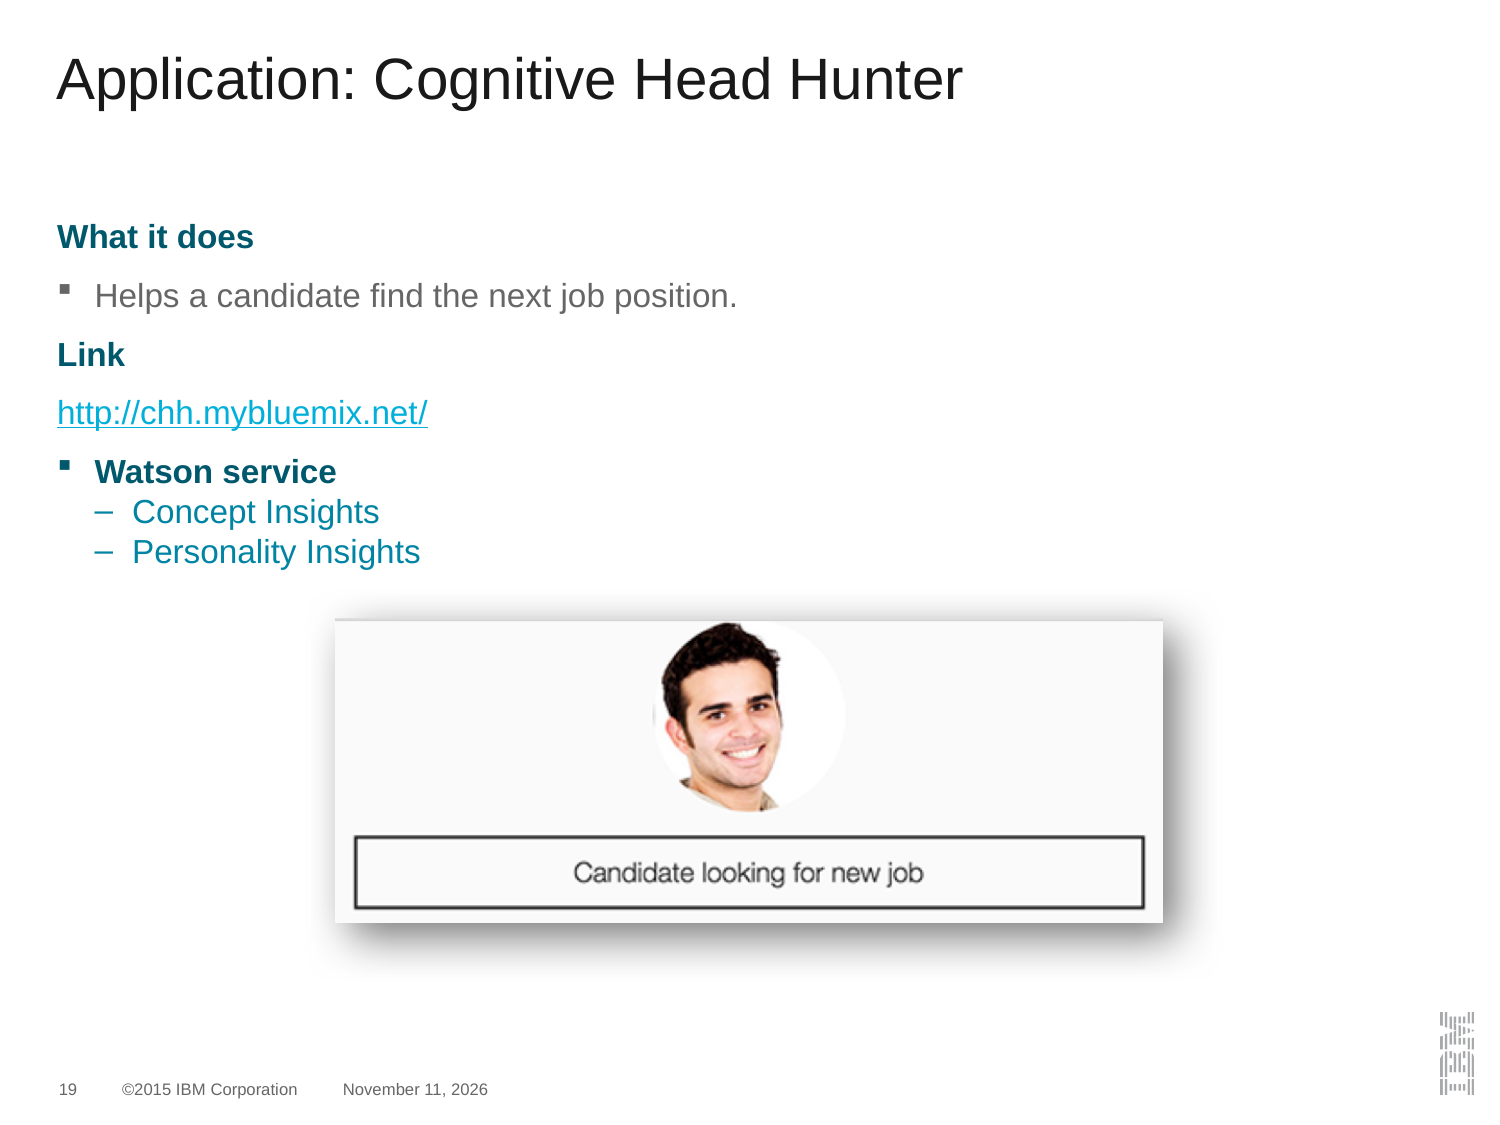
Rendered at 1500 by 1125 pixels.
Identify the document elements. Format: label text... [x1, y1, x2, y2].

list What it does Helps a candidate find the next job position. Link http://chh.mybluemix.net/ Watson service Concept Insights Personality Insights [56, 214, 1443, 931]
title Application: Cognitive Head Hunter [56, 49, 1441, 200]
picture [335, 618, 1163, 923]
picture [1440, 1012, 1474, 1095]
